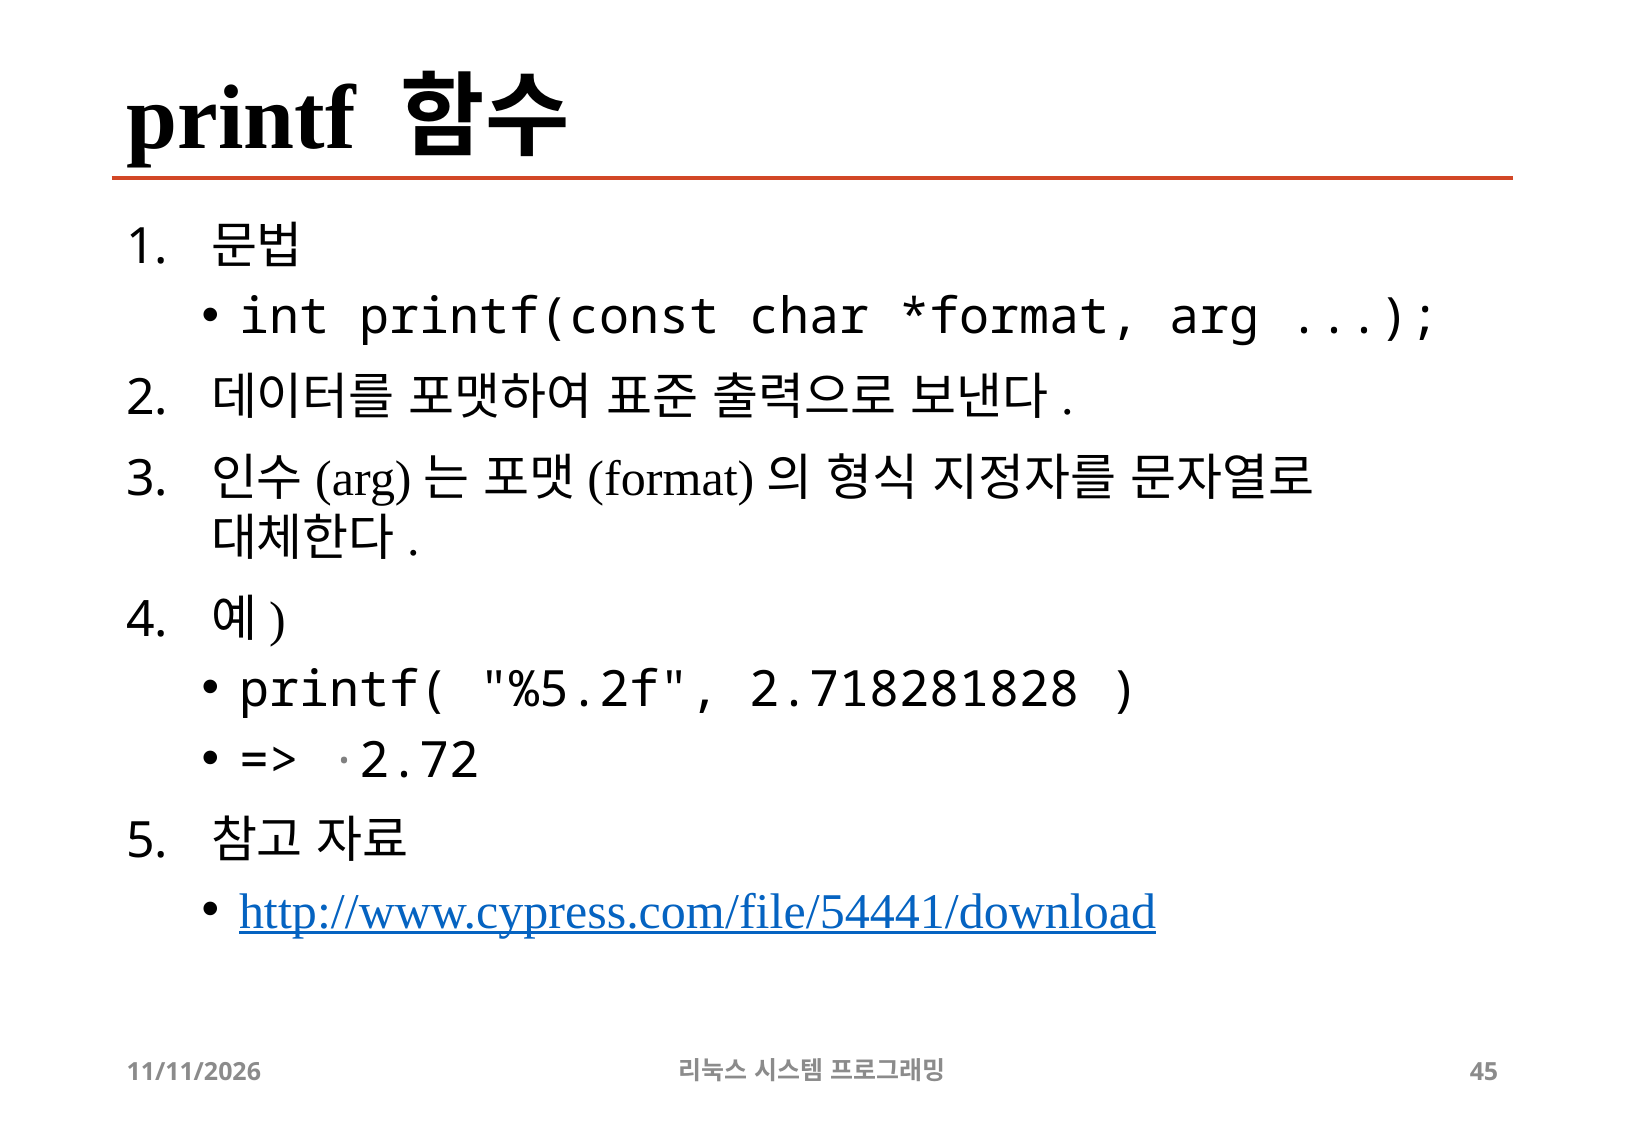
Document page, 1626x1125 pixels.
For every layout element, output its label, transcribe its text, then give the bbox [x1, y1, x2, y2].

footer 리눅스 시스템 프로그래밍 [538, 1042, 1087, 1103]
title printf 함수 [111, 59, 1514, 179]
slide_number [111, 1042, 303, 1103]
slide_number 45 [1433, 1042, 1514, 1103]
list 문법 int printf(const char *format, arg ...); 데이터를 포맷하여 표준 출력으로 보낸다. 인수(arg)는 포맷(format)의 형식 지정자를 문자열로 대체한다. 예) printf( "%5.2f", 2.718281828 ) => ·2.72 참고 자료 http://www.cypress.com/file/54441/download [111, 205, 1514, 987]
